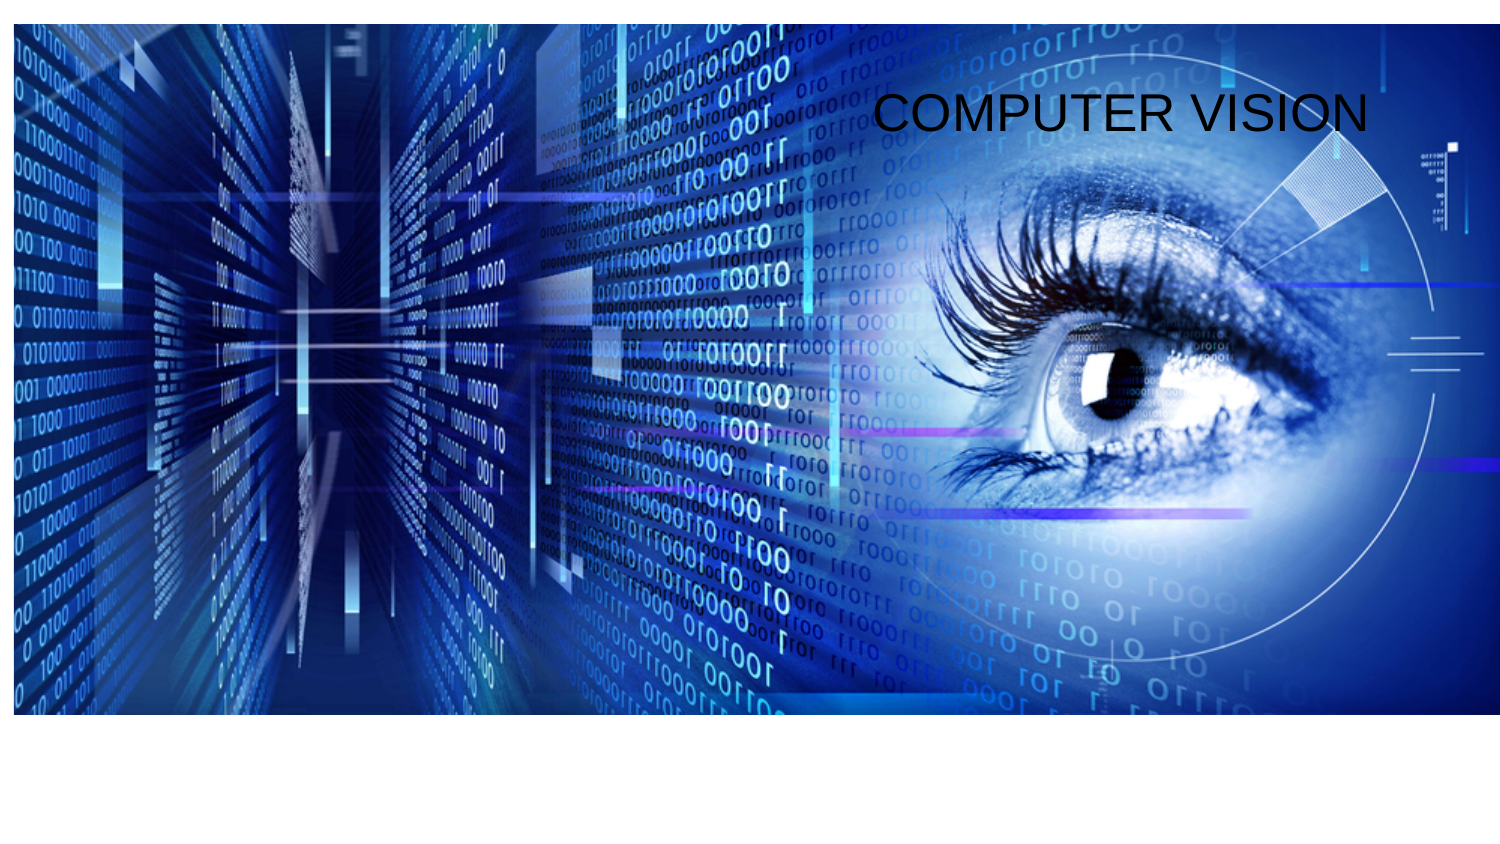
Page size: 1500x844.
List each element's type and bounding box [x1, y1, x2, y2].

picture [13, 24, 1500, 759]
